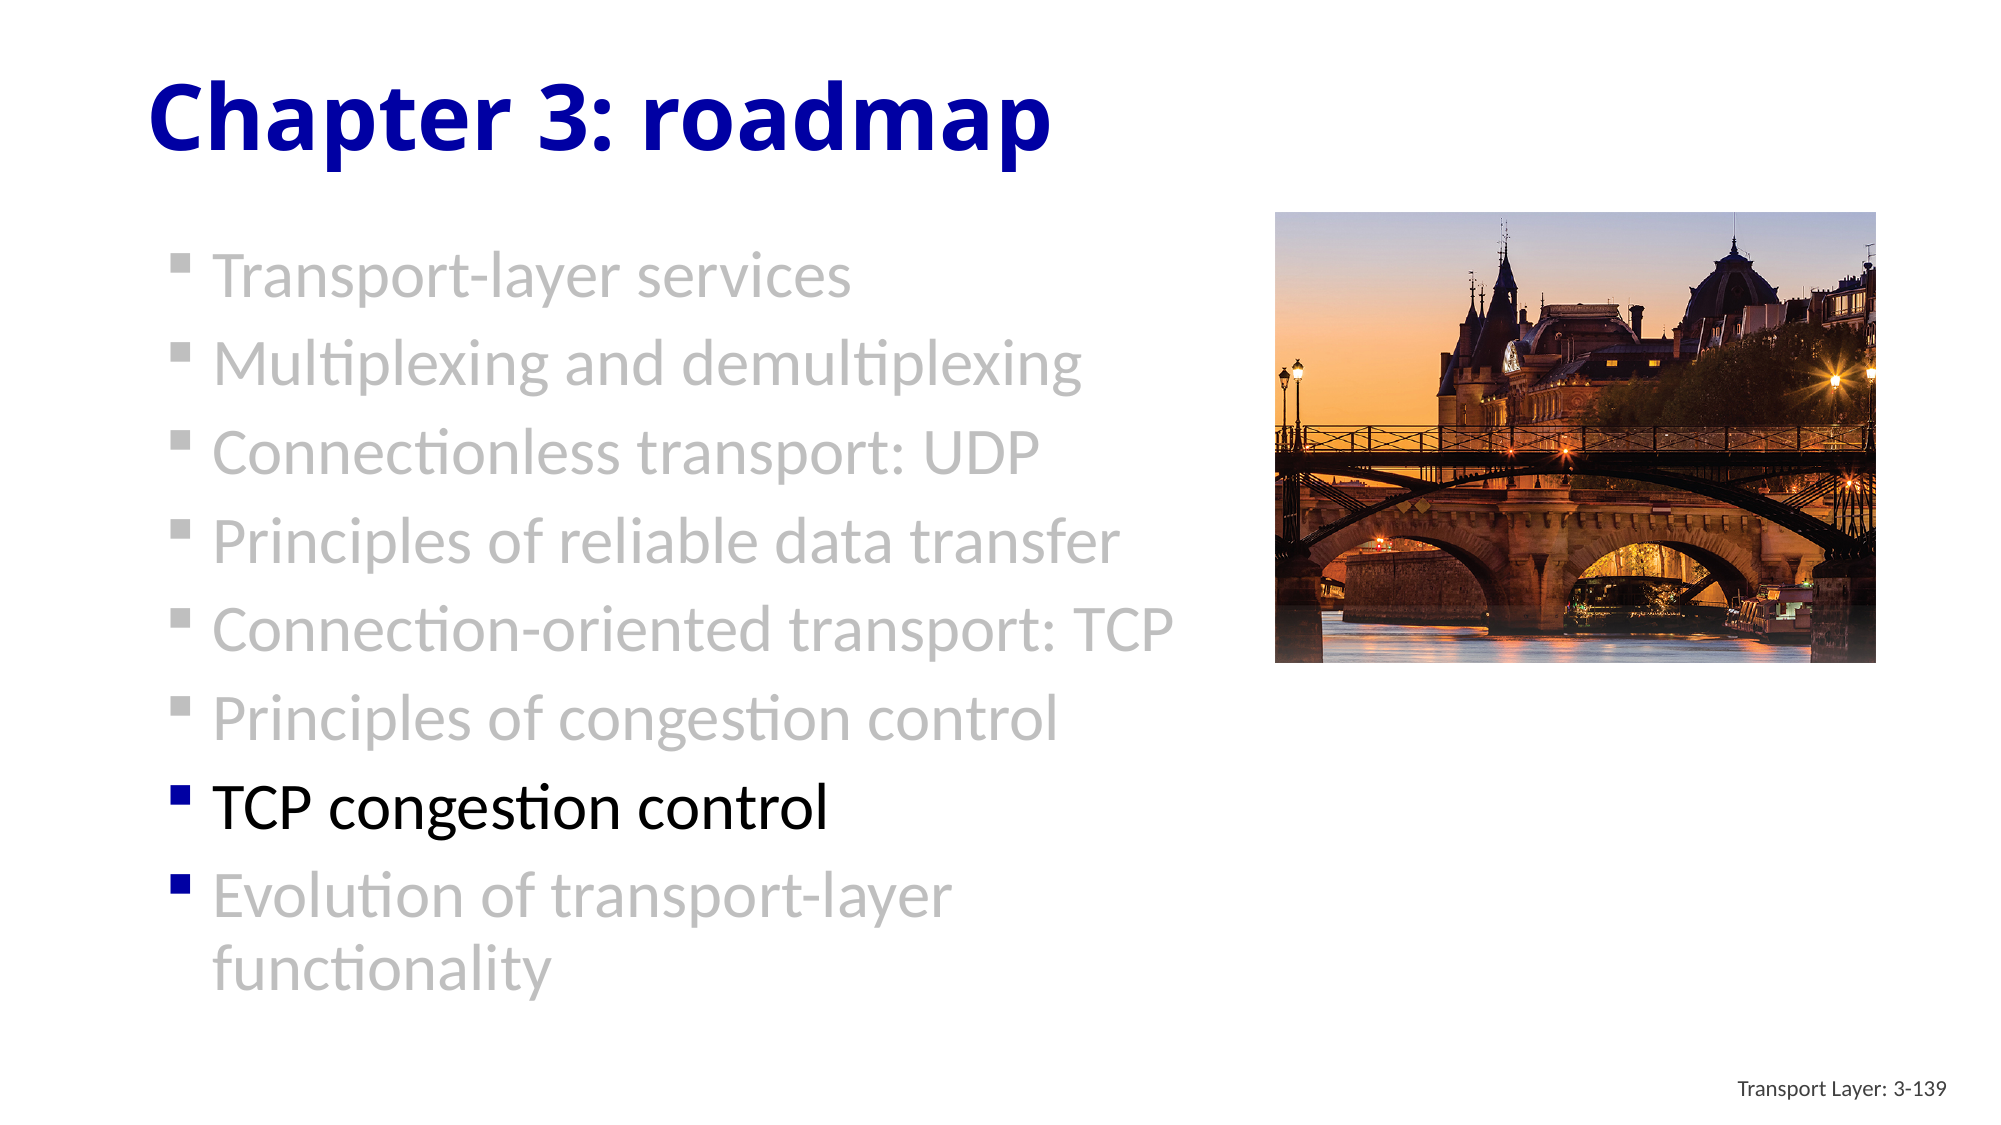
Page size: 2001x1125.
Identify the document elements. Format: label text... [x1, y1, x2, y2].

title Chapter 3: roadmap [131, 47, 1856, 195]
picture [1275, 212, 1876, 663]
list Transport-layer services Multiplexing and demultiplexing Connectionless transport: UDP Principles of reliable data transfer Connection-oriented transport: TCP Principles of congestion control TCP congestion control Evolution of transport-layer functionality [131, 231, 1217, 1057]
slide_number Transport Layer: 3-139 [1512, 1056, 1963, 1117]
